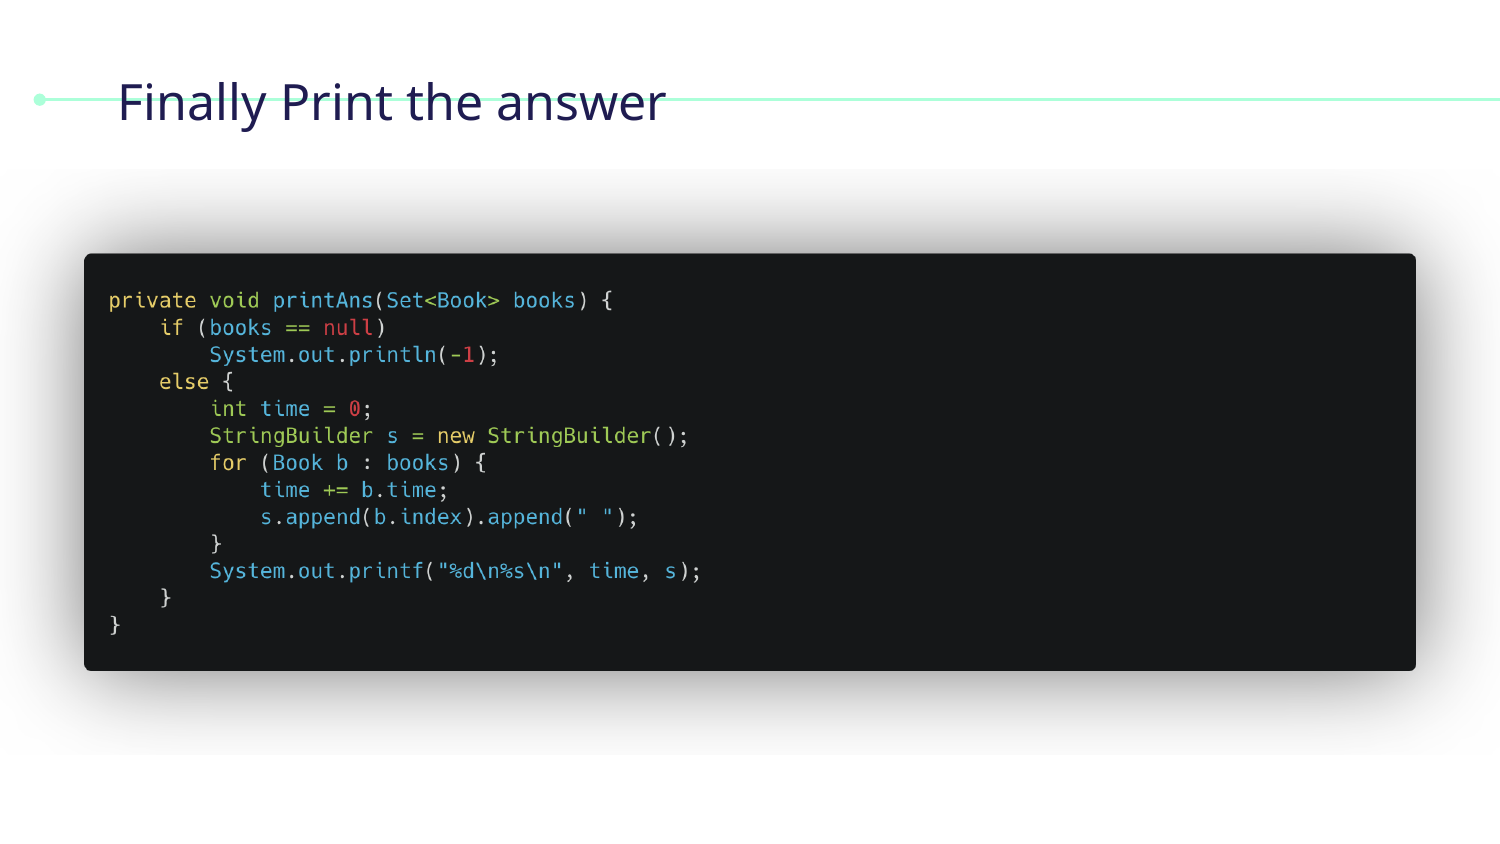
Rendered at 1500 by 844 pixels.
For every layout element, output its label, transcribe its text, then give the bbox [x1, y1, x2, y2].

title Finally Print the answer [102, 55, 1184, 144]
picture [0, 168, 1500, 755]
